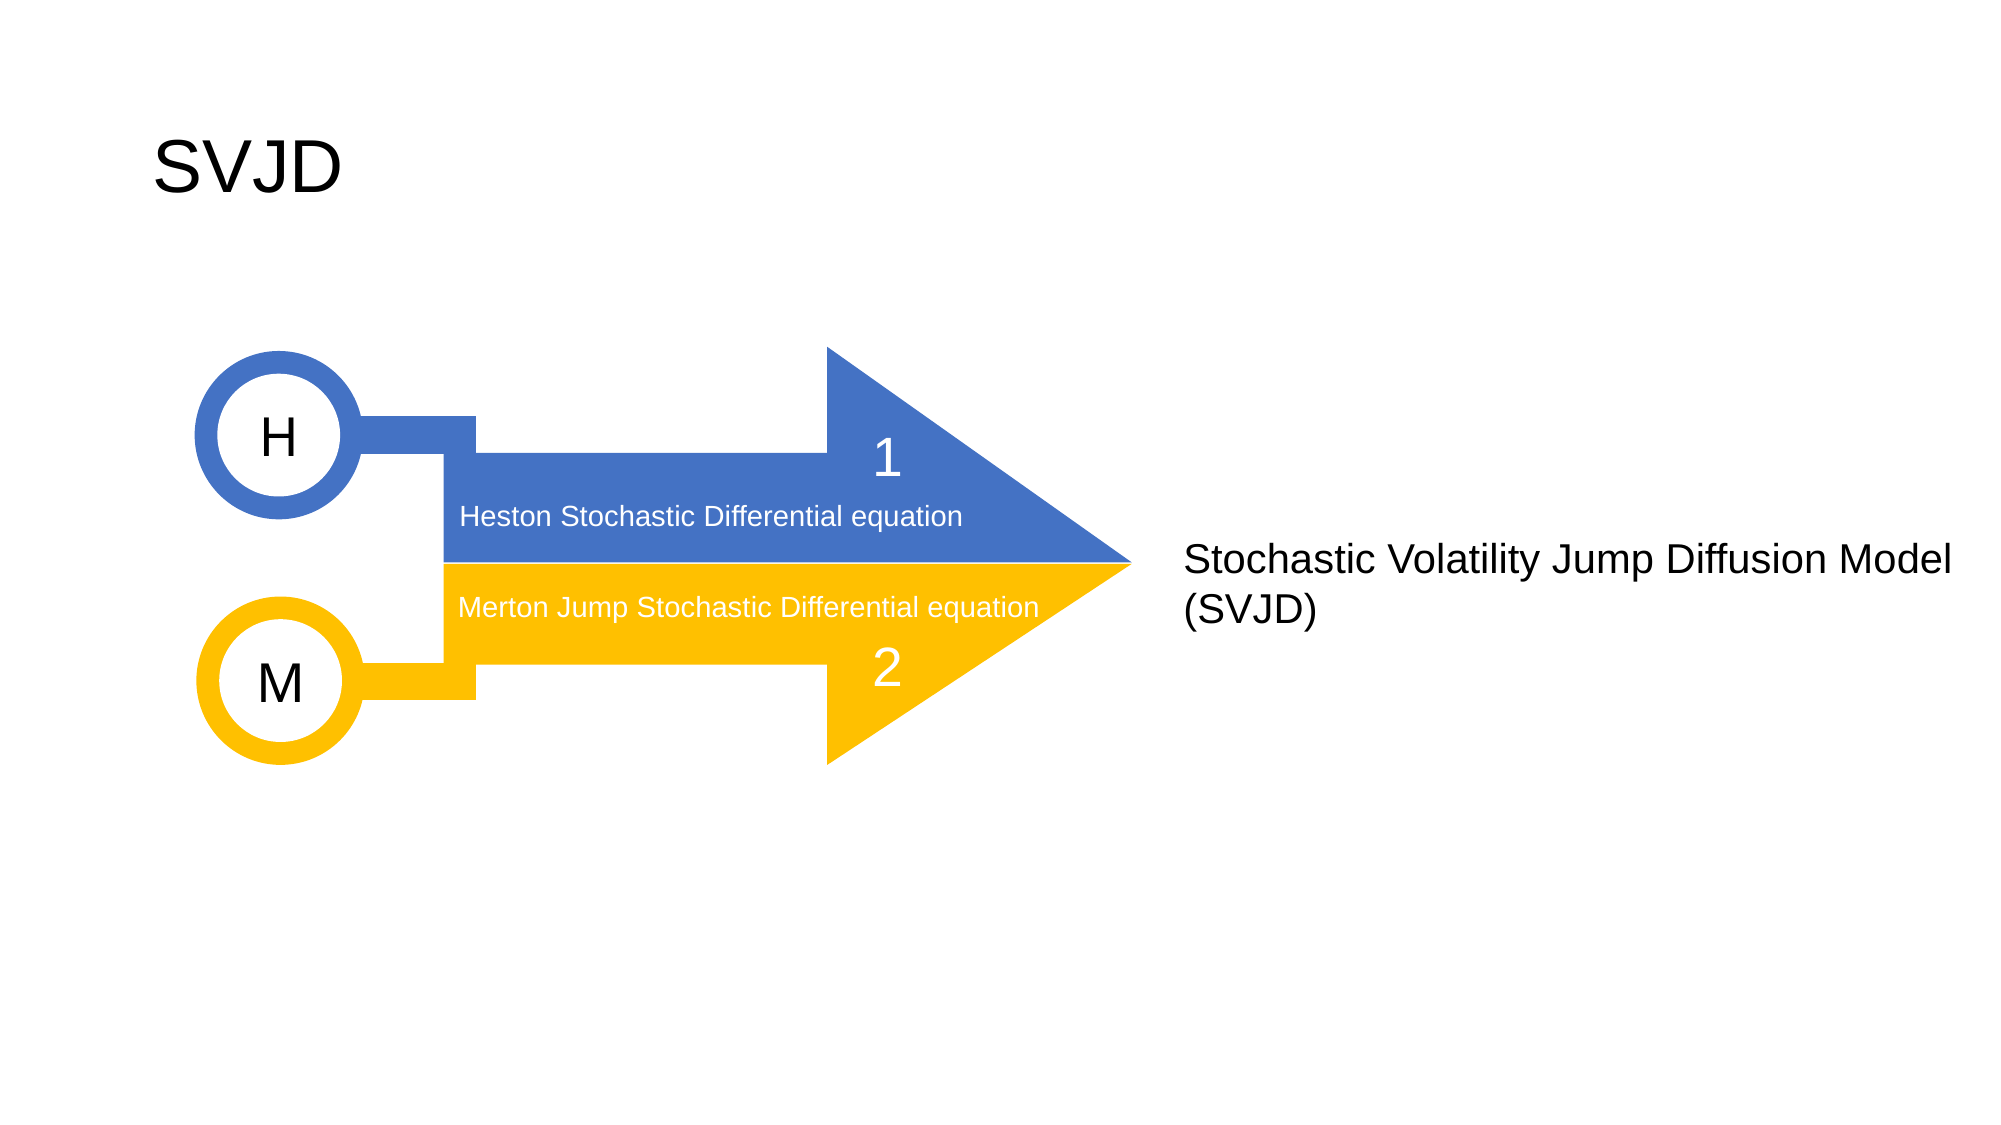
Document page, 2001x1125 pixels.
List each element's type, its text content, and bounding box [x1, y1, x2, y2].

text_box [443, 631, 917, 765]
text_box [918, 631, 1031, 705]
text_box [363, 662, 476, 701]
text_box 1 [857, 413, 918, 489]
text_box [196, 596, 365, 765]
text_box Heston Stochastic Differential equation [444, 489, 979, 540]
text_box M [219, 619, 342, 742]
text_box 2 [857, 631, 918, 706]
text_box [361, 416, 476, 455]
title SVJD [137, 59, 1863, 278]
text_box Merton Jump Stochastic Differential equation [442, 581, 1056, 631]
text_box Stochastic Volatility Jump Diffusion Model (SVJD) [1168, 524, 1986, 640]
text_box [443, 346, 1132, 563]
text_box [443, 563, 1132, 614]
text_box [194, 350, 364, 520]
text_box H [217, 373, 341, 497]
